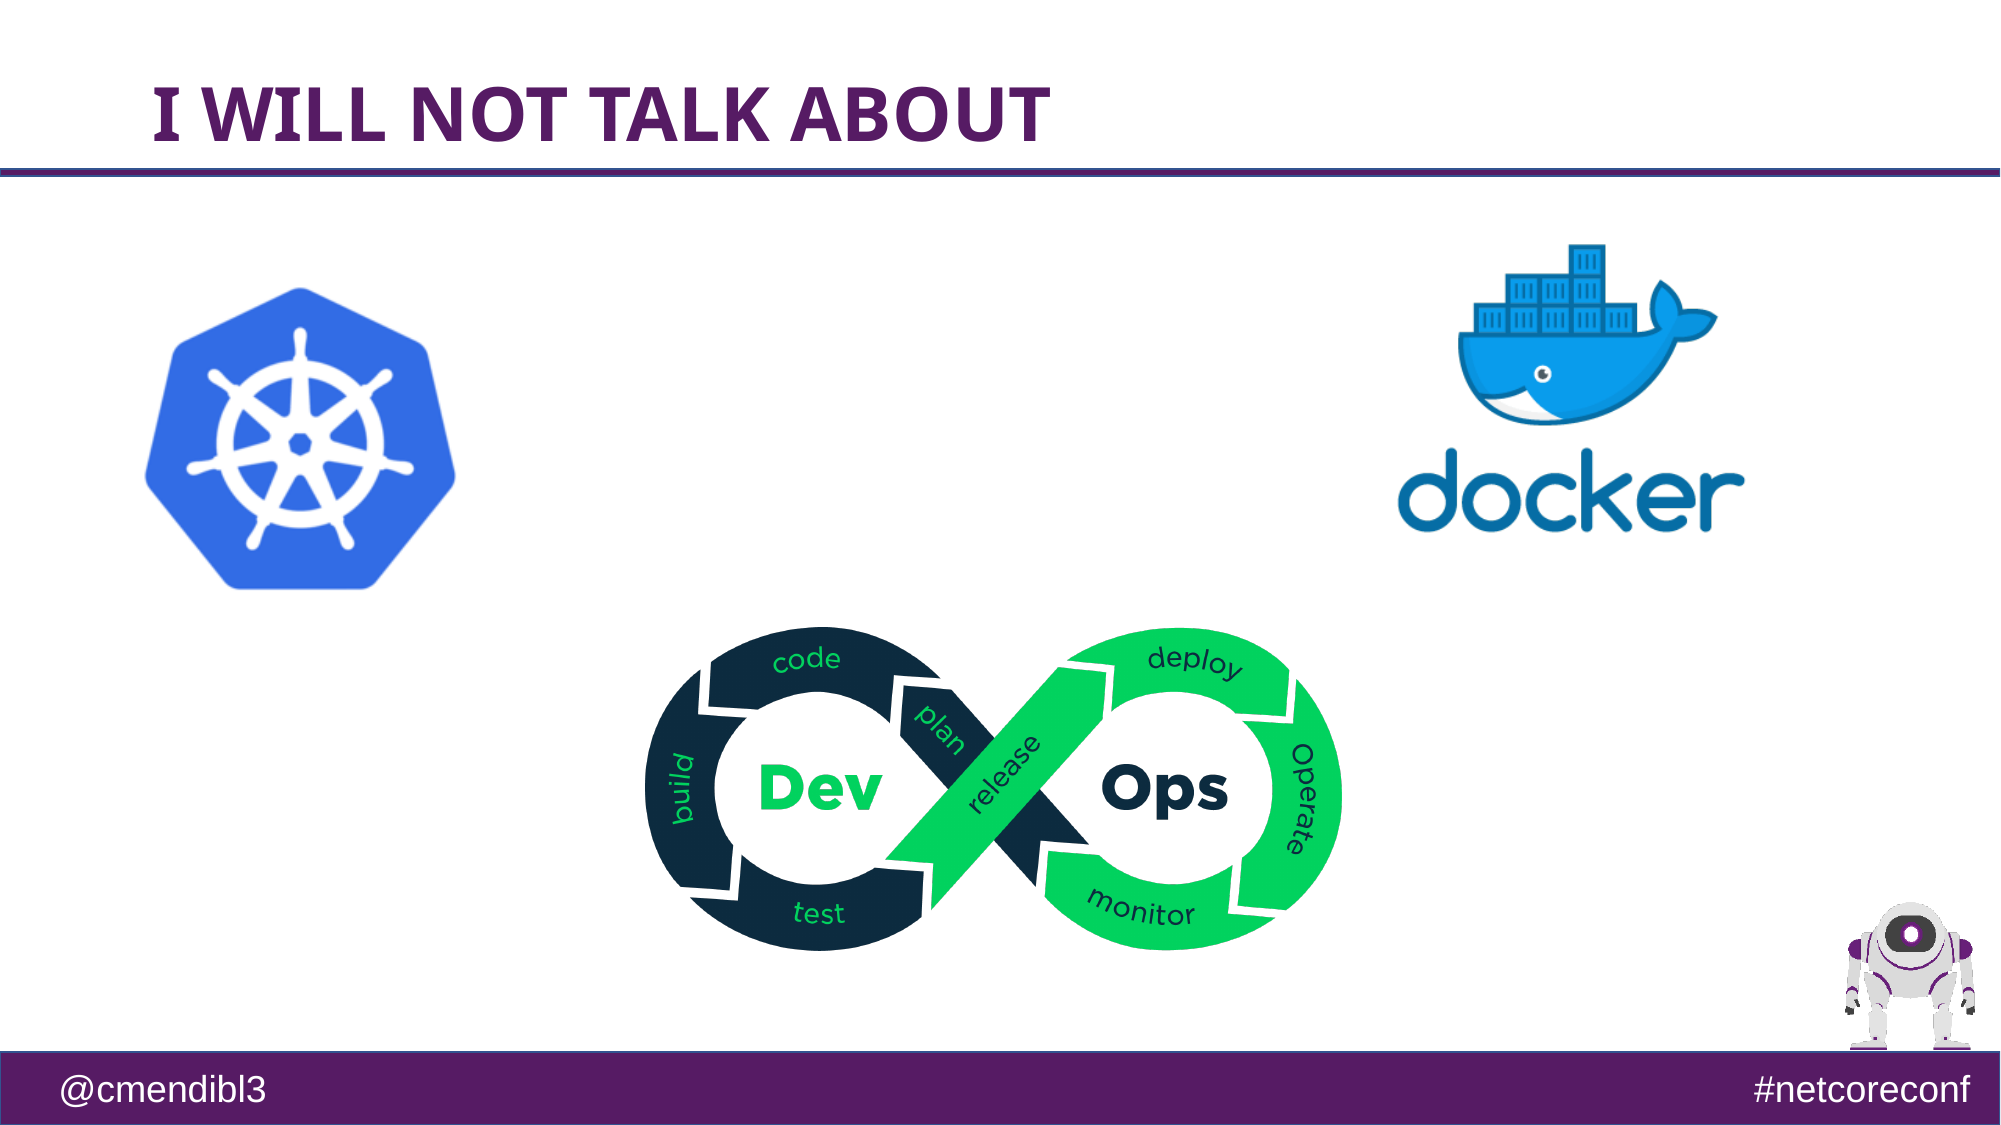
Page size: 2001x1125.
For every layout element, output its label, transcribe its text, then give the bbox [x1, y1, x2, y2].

picture [137, 280, 464, 598]
title I WILL NOT TALK ABOUT [137, 20, 1863, 213]
picture [629, 597, 1360, 974]
picture [1367, 214, 1776, 563]
picture [1845, 902, 1975, 1050]
